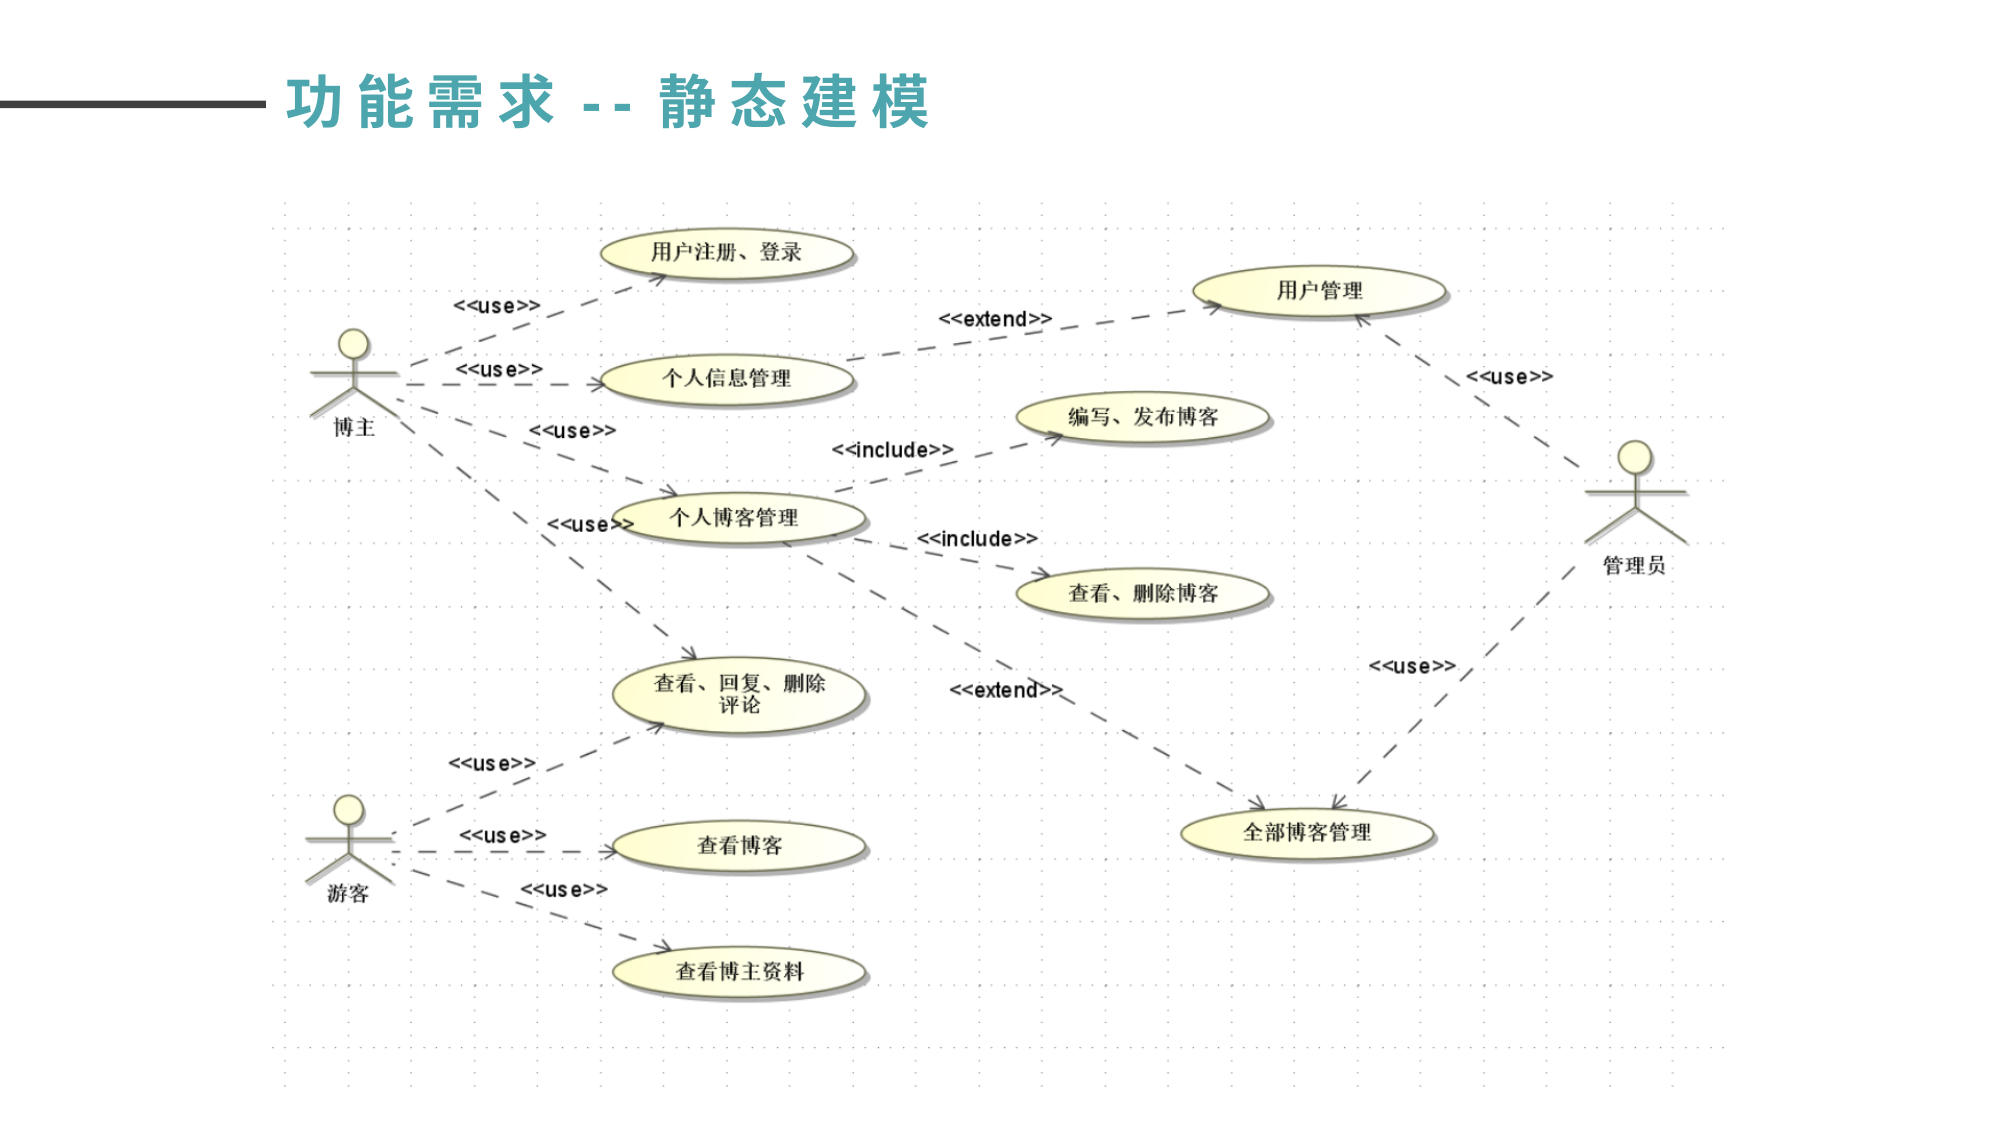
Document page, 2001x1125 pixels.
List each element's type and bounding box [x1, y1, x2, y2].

picture [267, 193, 1733, 1095]
text_box [0, 57, 950, 144]
